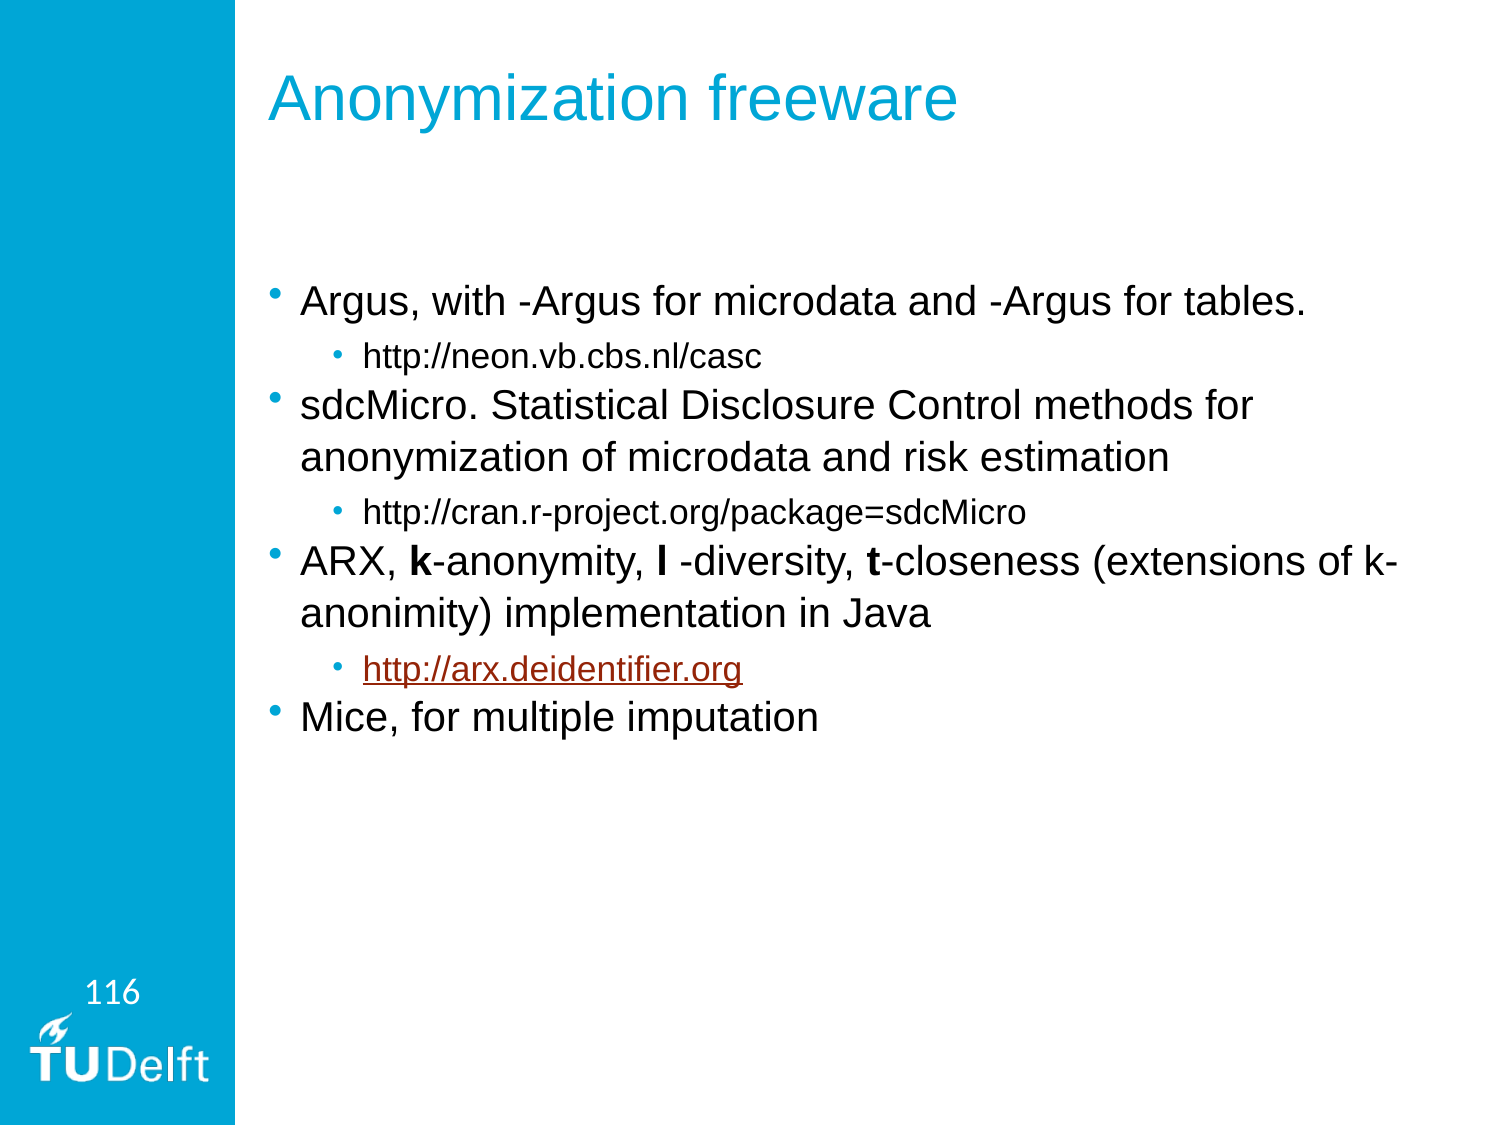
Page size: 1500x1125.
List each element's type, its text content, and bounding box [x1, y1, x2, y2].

title Anonymization freeware [268, 55, 1423, 231]
list Argus, with -Argus for microdata and -Argus for tables. http://neon.vb.cbs.nl/casc sdcMicro. Statistical Disclosure Control methods for anonymization of microdata and risk estimation http://cran.r-project.org/package=sdcMicro ARX, k-anonymity, l -diversity, t-closeness (extensions of k-anonimity) implementation in Java http://arx.deidentifier.org Mice, for multiple imputation [268, 271, 1423, 1061]
